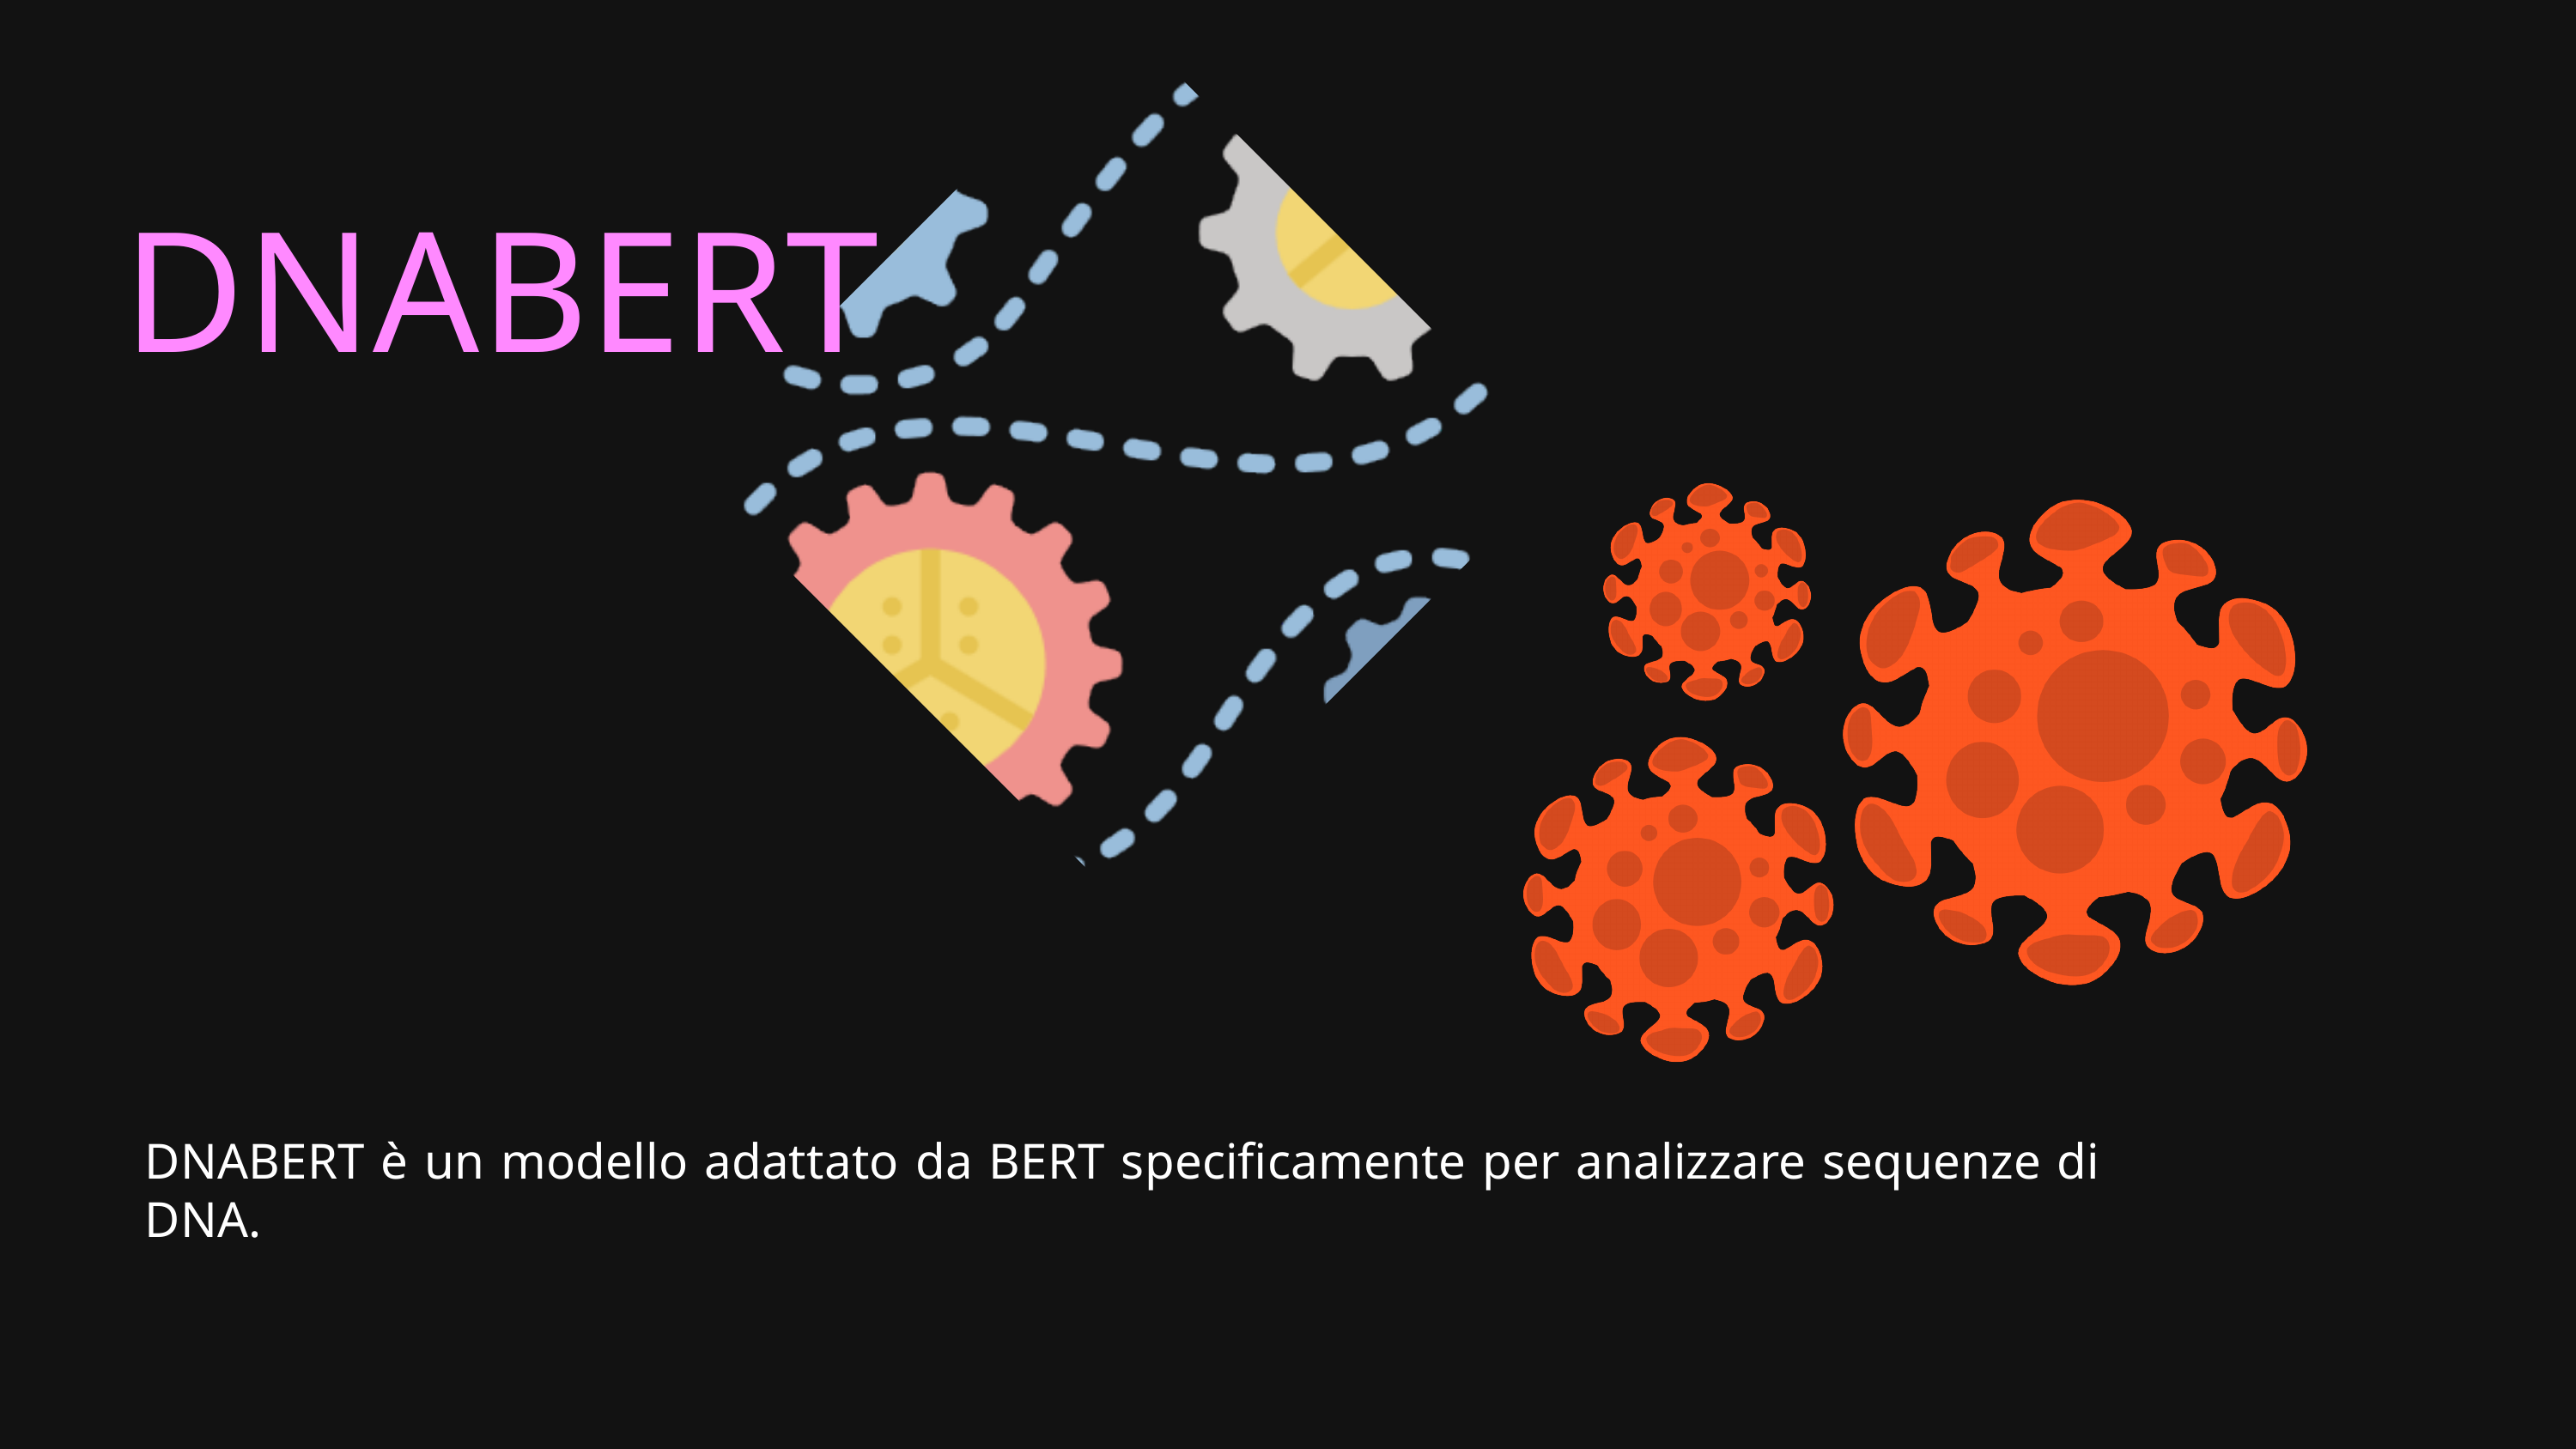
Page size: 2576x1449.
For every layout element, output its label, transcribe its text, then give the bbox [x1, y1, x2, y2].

text_box [682, 309, 1567, 906]
text_box [1522, 482, 2308, 1063]
text_box [908, 21, 1340, 237]
text_box DNABERT [123, 237, 1413, 386]
text_box DNABERT è un modello adattato da BERT specificamente per analizzare sequenze di DNA. [144, 1131, 2104, 1306]
